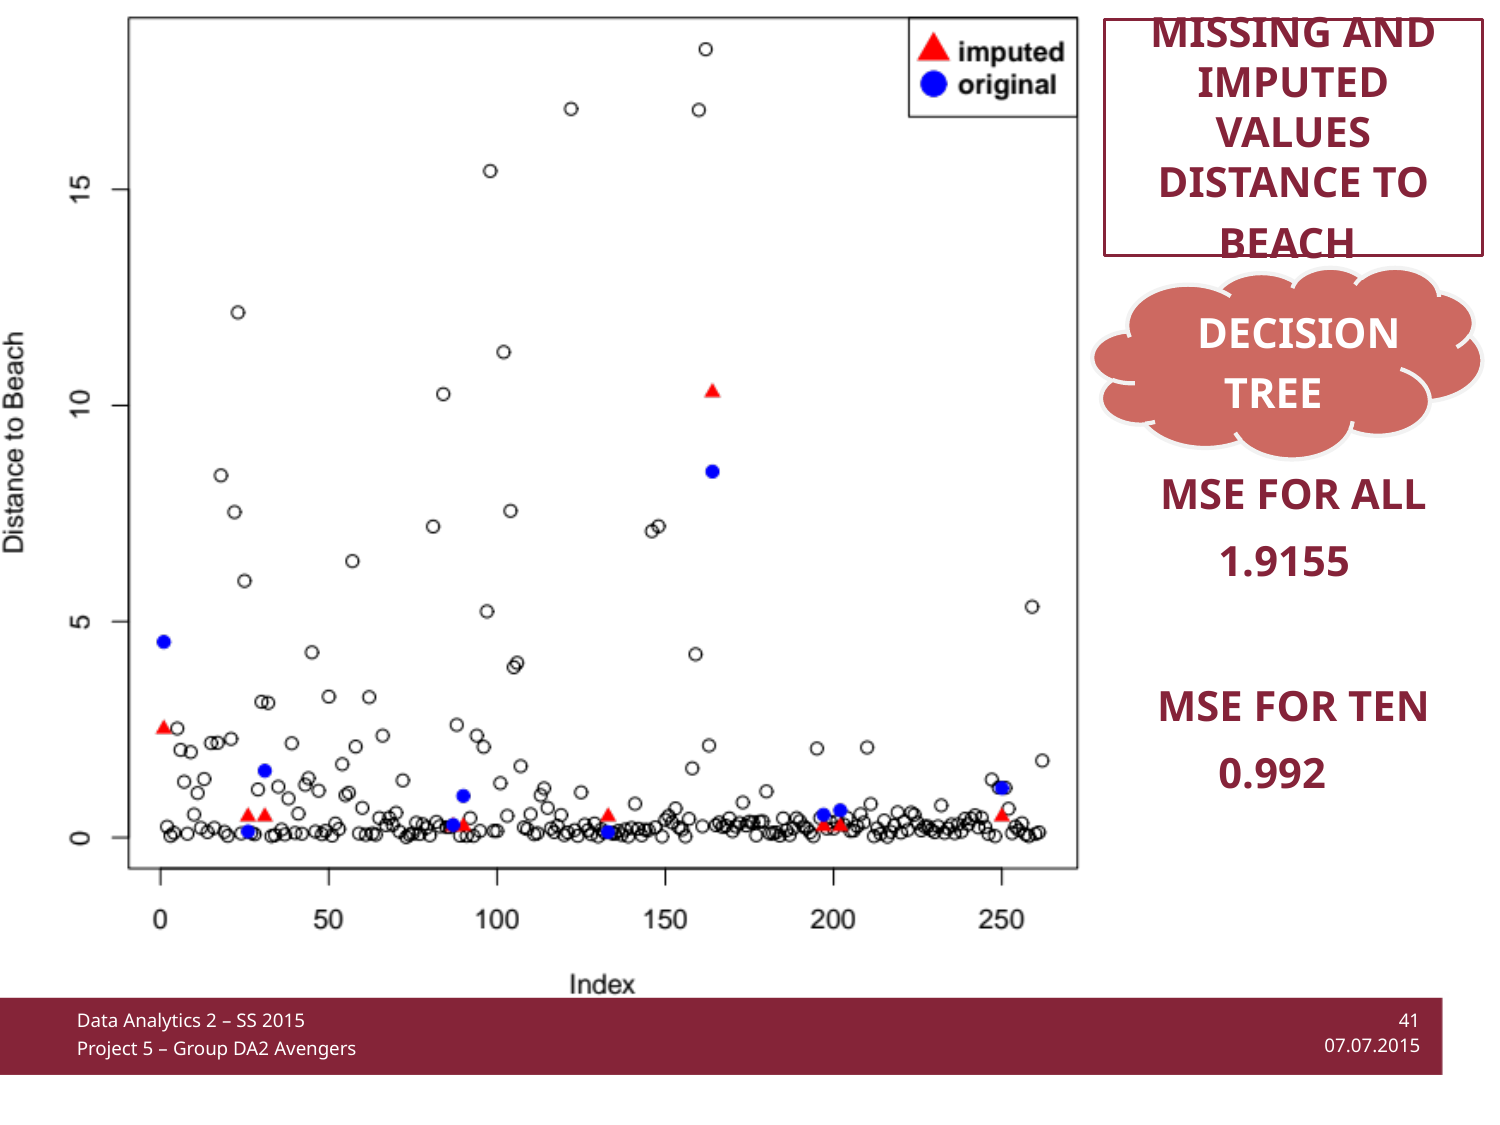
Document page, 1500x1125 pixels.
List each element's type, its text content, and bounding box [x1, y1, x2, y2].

list MSE FOR TEN 0.992 [1148, 668, 1483, 811]
text_box [1148, 265, 1485, 462]
picture [0, 0, 1500, 1125]
list MISSING AND IMPUTED VALUES DISTANCE TO BEACH [1148, 19, 1483, 256]
list MSE FOR ALL 1.9155 [1148, 456, 1483, 598]
list Decision Tree [1163, 303, 1435, 423]
